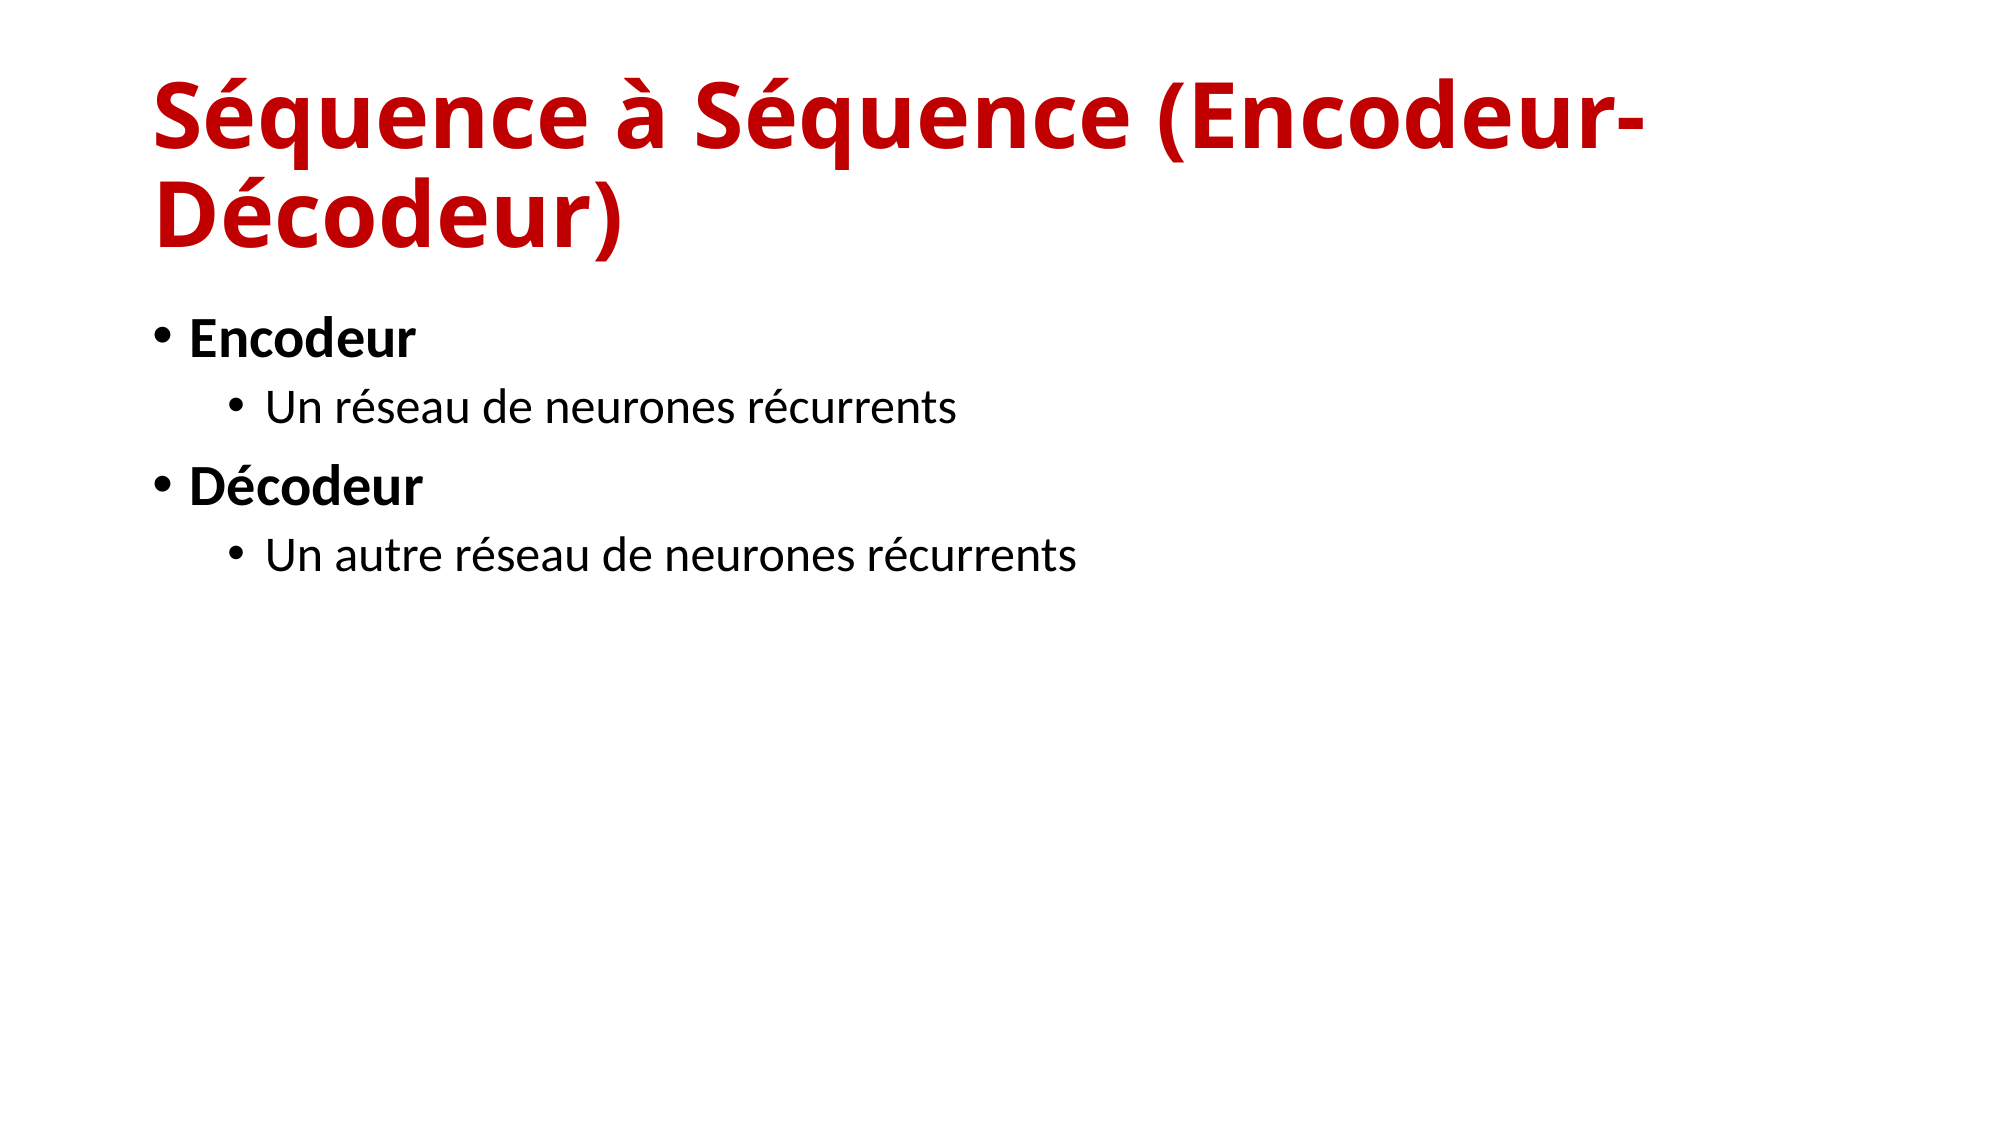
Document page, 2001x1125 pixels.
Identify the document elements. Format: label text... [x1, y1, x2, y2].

title Séquence à Séquence (Encodeur-Décodeur) [137, 59, 1863, 278]
list Encodeur Un réseau de neurones récurrents Décodeur Un autre réseau de neurones récurrents [137, 299, 1863, 1014]
